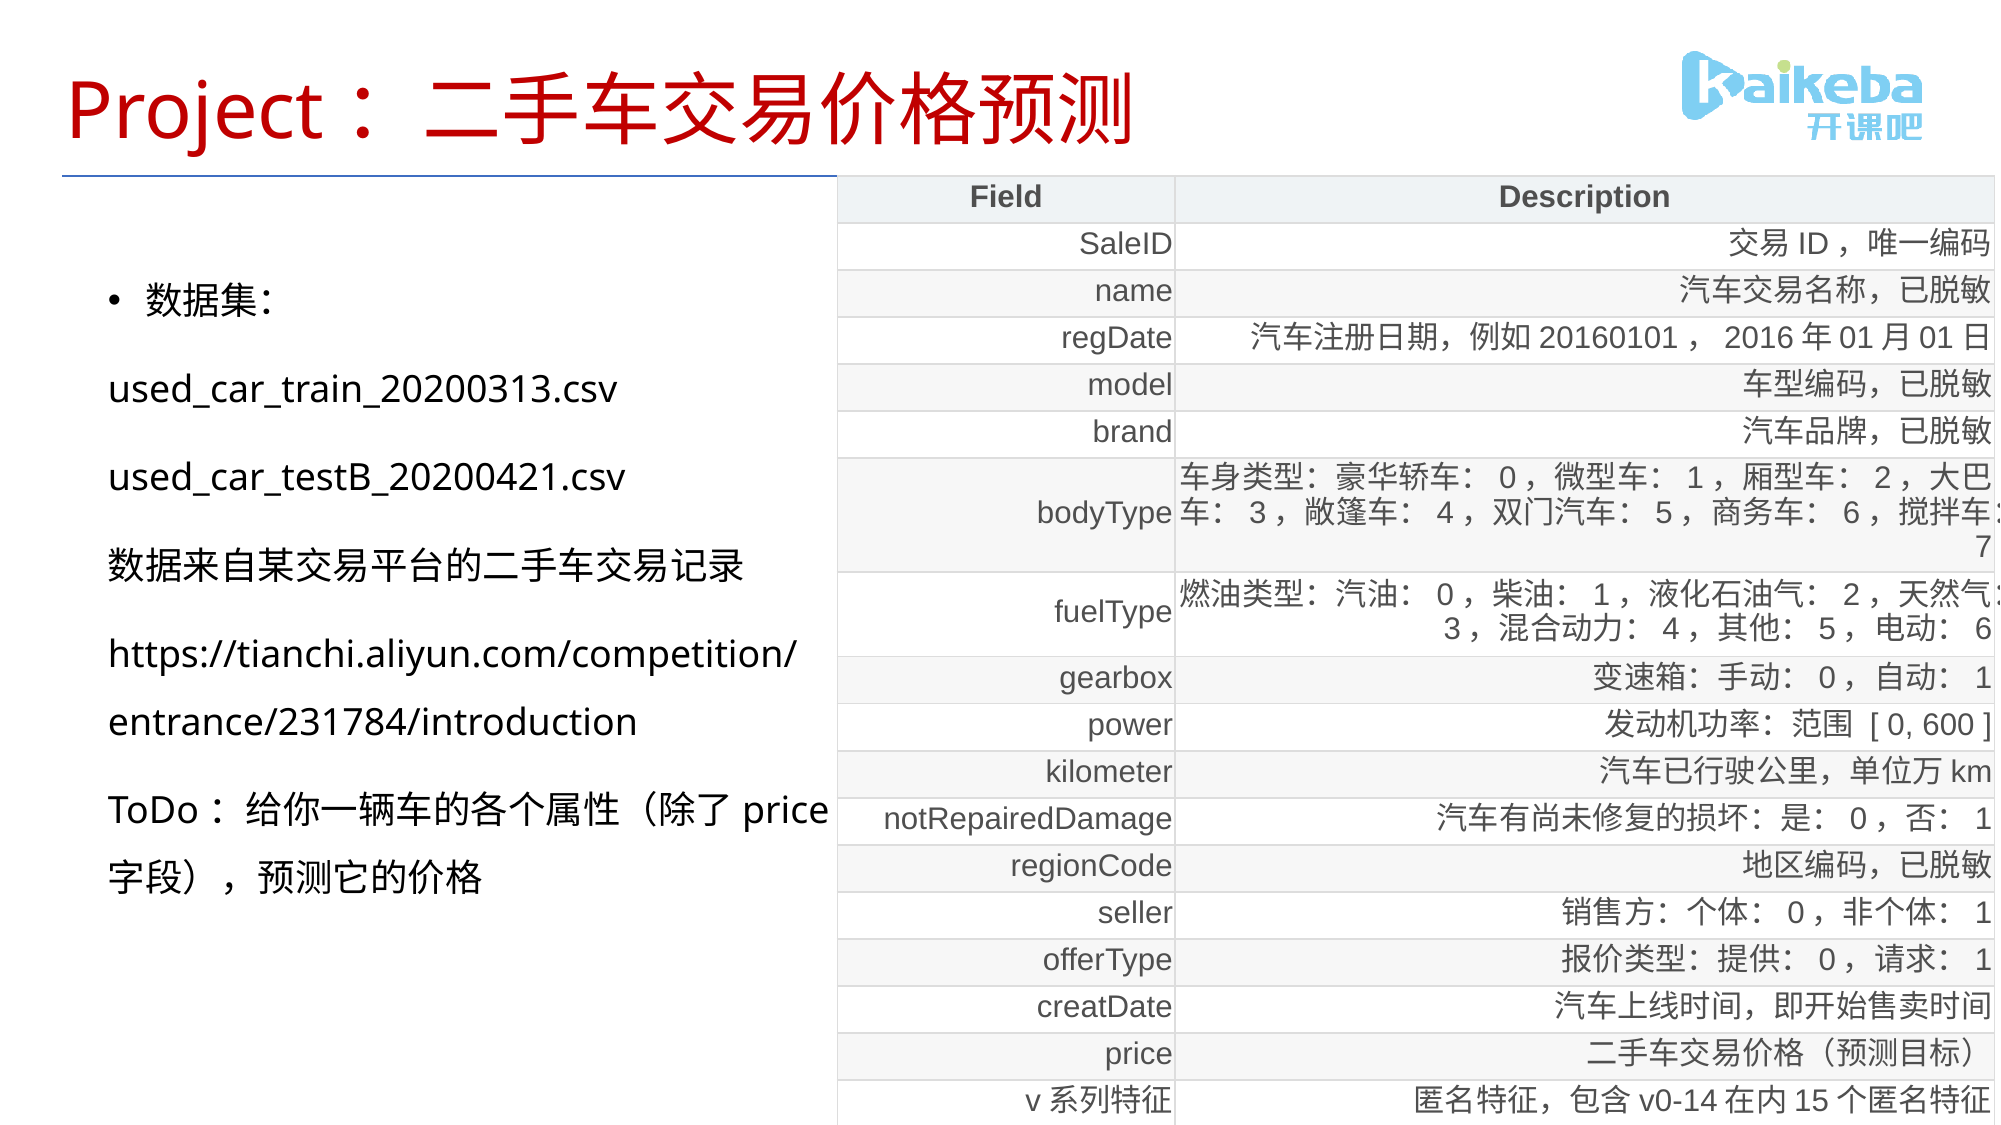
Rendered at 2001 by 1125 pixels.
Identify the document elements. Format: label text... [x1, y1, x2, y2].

table_cell 变速箱：手动：0，自动：1 [1176, 657, 1994, 703]
table_cell 交易ID，唯一编码 [1176, 224, 1994, 269]
table_cell bodyType [838, 459, 1174, 571]
table_cell 车身类型：豪华轿车：0，微型车：1，厢型车：2，大巴车：3，敞篷车：4，双门汽车：5，商务车：6，搅拌车：7 [1176, 459, 1994, 571]
list 数据集： used_car_train_20200313.csv used_car_testB_20200421.csv 数据来自某交易平台的二手车交易记录 https://tianchi.aliyun.com/competition/entrance/231784/introduction ToDo：给你一辆车的各个属性（除了price字段），预测它的价格 [99, 246, 837, 1059]
table_cell 发动机功率：范围 [ 0, 600 ] [1176, 704, 1994, 750]
table_cell notRepairedDamage [838, 799, 1174, 844]
table_cell 汽车有尚未修复的损坏：是：0，否：1 [1176, 799, 1994, 844]
title Project：二手车交易价格预测 [57, 59, 1728, 167]
table_cell 汽车品牌，已脱敏 [1176, 412, 1994, 457]
table_cell price [838, 1034, 1174, 1079]
table_cell brand [838, 412, 1174, 457]
table_cell kilometer [838, 752, 1174, 797]
table_cell 汽车上线时间，即开始售卖时间 [1176, 987, 1994, 1032]
table_cell fuelType [838, 573, 1174, 656]
table_cell power [838, 704, 1174, 750]
table_cell 汽车注册日期，例如20160101，2016年01月01日 [1176, 318, 1994, 363]
table_cell name [838, 271, 1174, 316]
table_cell 汽车交易名称，已脱敏 [1176, 271, 1994, 316]
table_cell SaleID [838, 224, 1174, 269]
table_cell 车型编码，已脱敏 [1176, 365, 1994, 410]
table_header Description [1176, 177, 1994, 222]
table_cell seller [838, 893, 1174, 938]
table_header Field [838, 177, 1174, 222]
table_cell 报价类型：提供：0，请求：1 [1176, 940, 1994, 985]
table_cell 燃油类型：汽油：0，柴油：1，液化石油气：2，天然气：3，混合动力：4，其他：5，电动：6 [1176, 573, 1994, 656]
table_cell v系列特征 [838, 1081, 1174, 1125]
table_cell 地区编码，已脱敏 [1176, 846, 1994, 891]
table_cell 汽车已行驶公里，单位万km [1176, 752, 1994, 797]
table_cell 二手车交易价格（预测目标） [1176, 1034, 1994, 1079]
table_cell 销售方：个体：0，非个体：1 [1176, 893, 1994, 938]
table_cell regDate [838, 318, 1174, 363]
table_cell offerType [838, 940, 1174, 985]
table_cell [1653, 21, 1950, 167]
table_cell model [838, 365, 1174, 410]
table_cell gearbox [838, 657, 1174, 703]
table_cell creatDate [838, 987, 1174, 1032]
table_cell regionCode [838, 846, 1174, 891]
table_cell 匿名特征，包含v0-14在内15个匿名特征 [1176, 1081, 1994, 1125]
